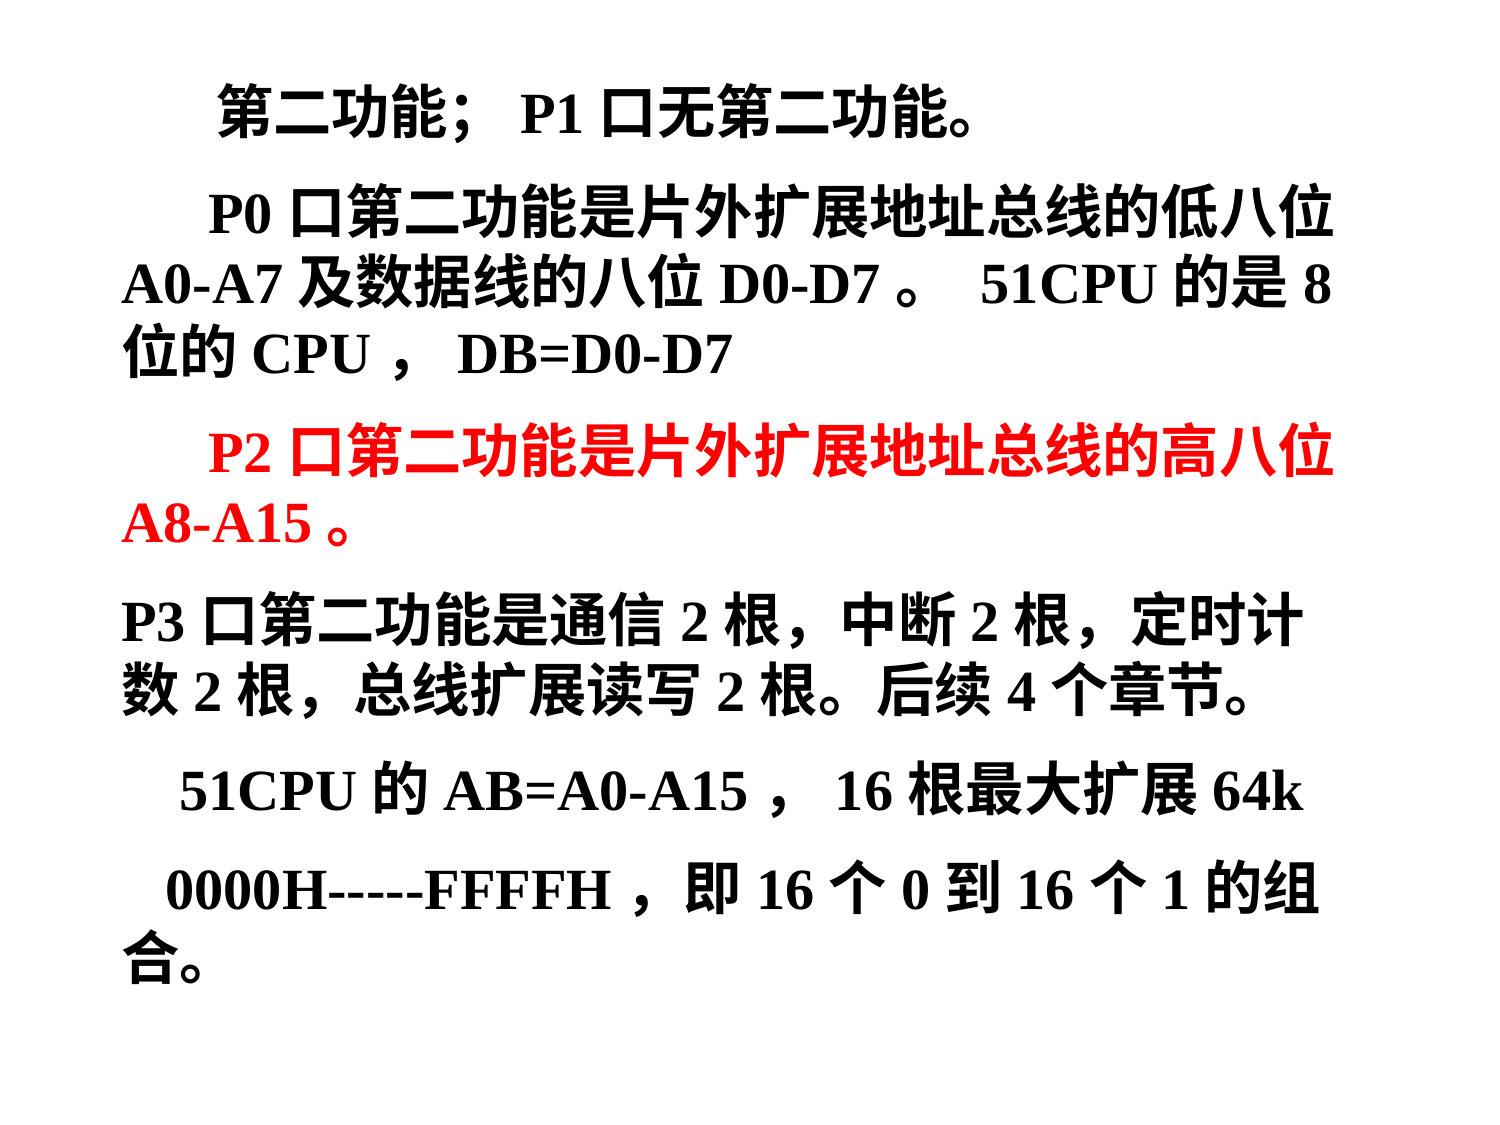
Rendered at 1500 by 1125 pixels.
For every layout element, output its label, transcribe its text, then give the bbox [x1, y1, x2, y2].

text_box 第二功能；P1口无第二功能。 P0口第二功能是片外扩展地址总线的低八位A0-A7及数据线的八位D0-D7。 51CPU的是8位的CPU，DB=D0-D7 P2口第二功能是片外扩展地址总线的高八位A8-A15。 P3口第二功能是通信2根，中断2根，定时计数2根，总线扩展读写2根。后续4个章节。 51CPU的AB=A0-A15，16根最大扩展64k 0000H-----FFFFH，即16个0到16个1的组合。 [106, 68, 1361, 999]
